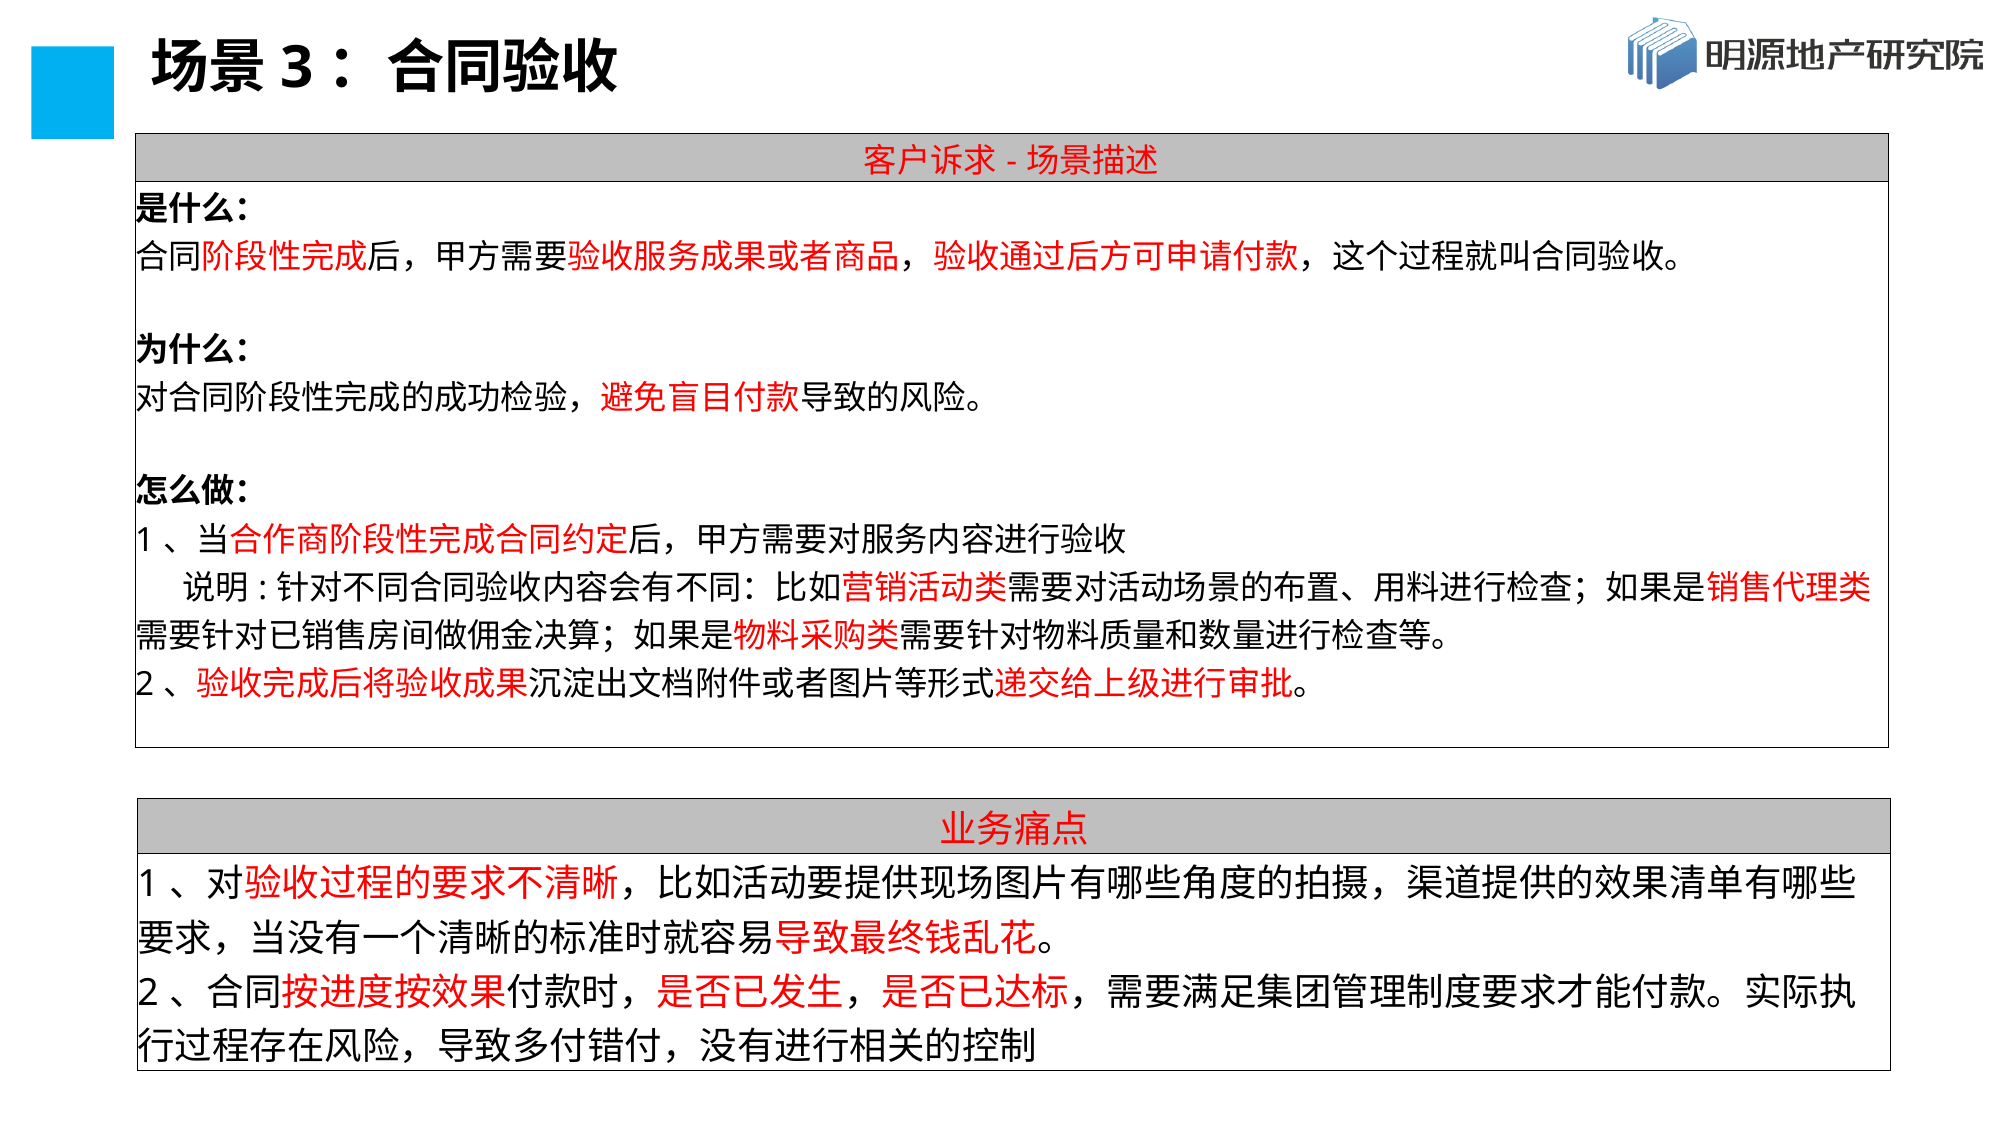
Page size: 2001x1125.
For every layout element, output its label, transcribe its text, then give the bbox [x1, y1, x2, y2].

table_header 业务痛点 [138, 799, 1890, 853]
table_cell 1、对验收过程的要求不清晰，比如活动要提供现场图片有哪些角度的拍摄，渠道提供的效果清单有哪些要求，当没有一个清晰的标准时就容易导致最终钱乱花。 2、合同按进度按效果付款时，是否已发生，是否已达标，需要满足集团管理制度要求才能付款。实际执行过程存在风险，导致多付错付，没有进行相关的控制 [138, 854, 1890, 1070]
picture [1623, 13, 1988, 93]
table_header 客户诉求-场景描述 [136, 134, 1888, 181]
title 场景3：合同验收 [135, 22, 1861, 114]
table_cell 是什么： 合同阶段性完成后，甲方需要验收服务成果或者商品，验收通过后方可申请付款，这个过程就叫合同验收。 为什么： 对合同阶段性完成的成功检验，避免盲目付款导致的风险。 怎么做： 1、当合作商阶段性完成合同约定后，甲方需要对服务内容进行验收 说明:针对不同合同验收内容会有不同：比如营销活动类需要对活动场景的布置、用料进行检查；如果是销售代理类需要针对已销售房间做佣金决算；如果是物料采购类需要针对物料质量和数量进行检查等。 2、验收完成后将验收成果沉淀出文档附件或者图片等形式递交给上级进行审批。 [136, 182, 1888, 747]
